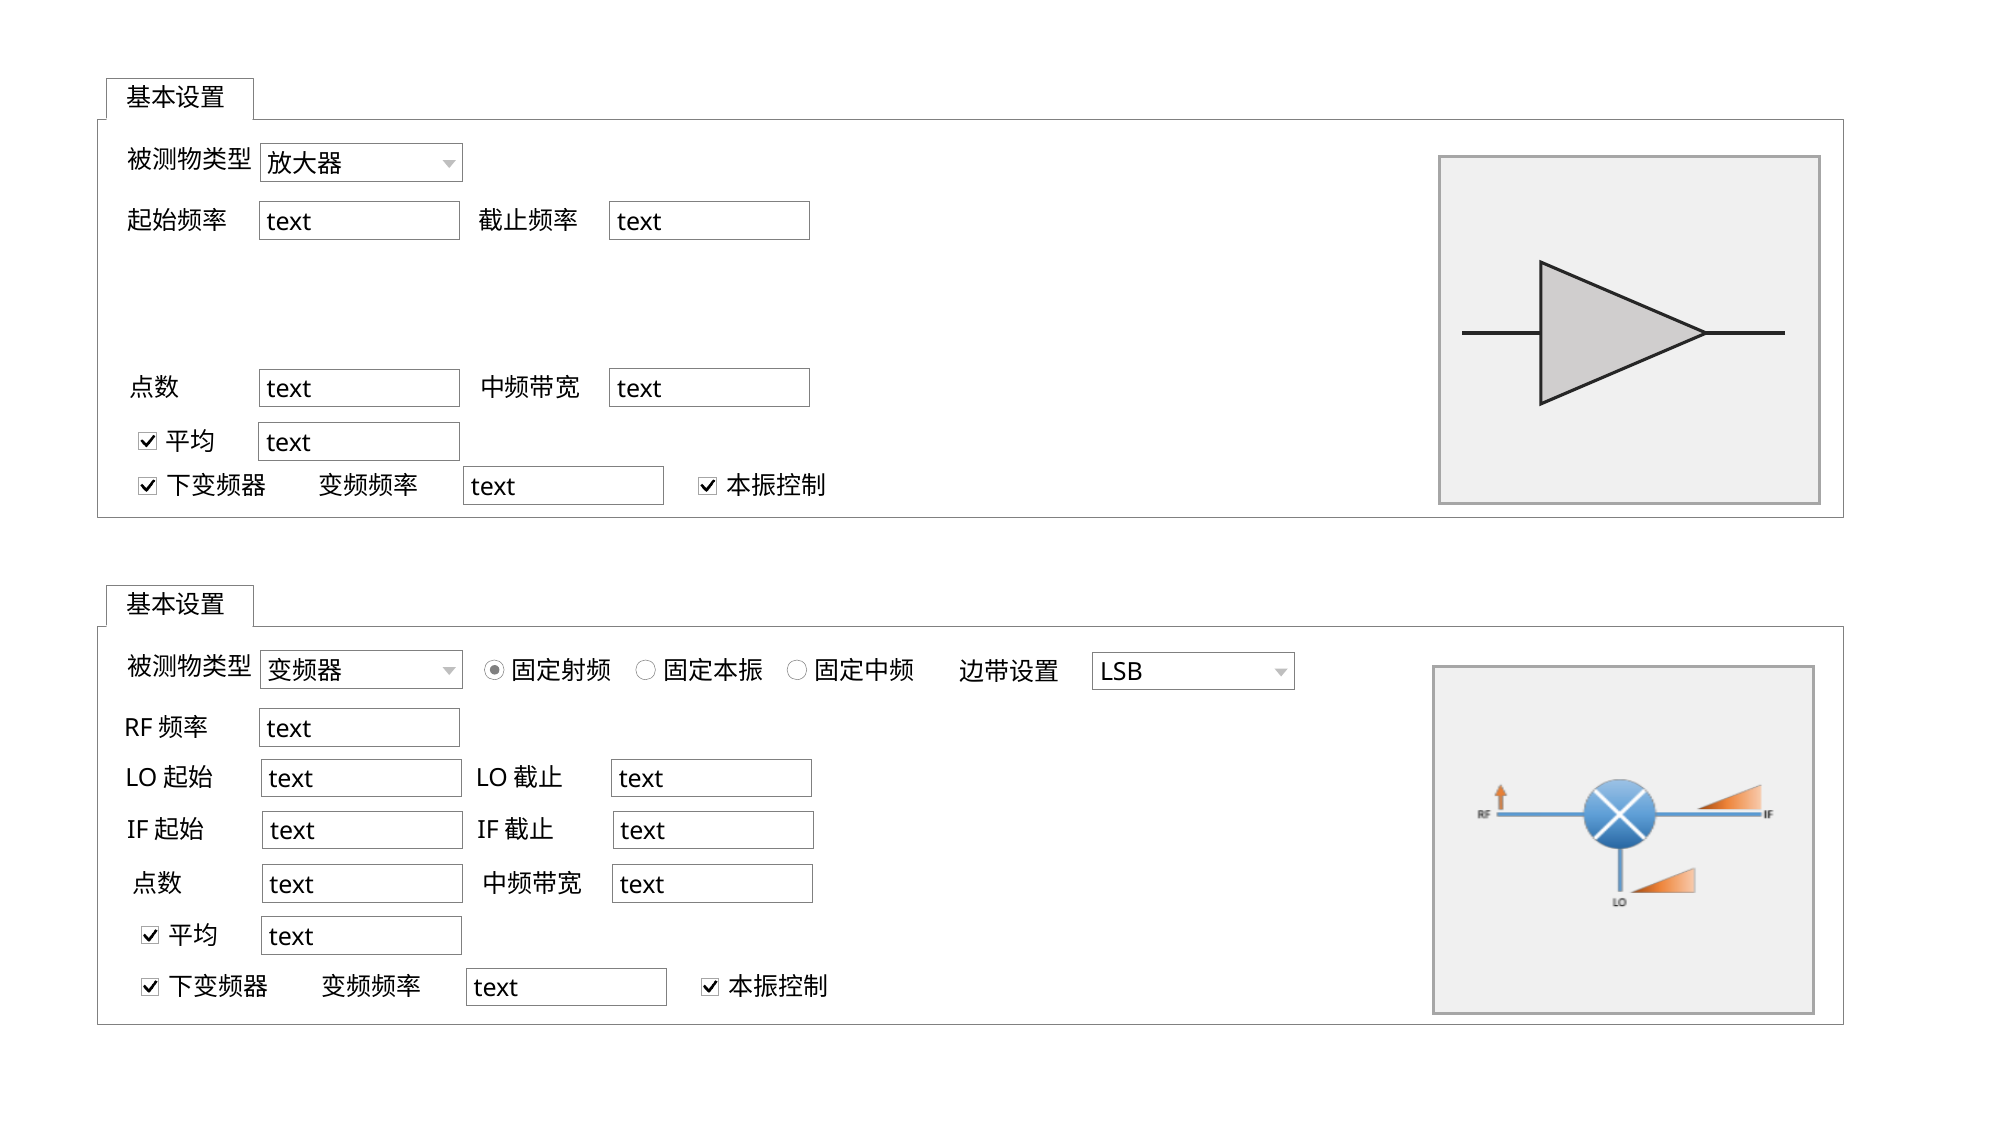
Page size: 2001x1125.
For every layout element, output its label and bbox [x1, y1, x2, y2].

text_box [260, 143, 463, 181]
text_box [484, 650, 621, 689]
text_box [260, 650, 463, 688]
text_box [132, 466, 275, 505]
text_box [1461, 262, 1786, 404]
text_box [635, 650, 772, 689]
text_box [134, 967, 277, 1006]
text_box [134, 916, 227, 955]
text_box [115, 810, 814, 849]
text_box [114, 758, 812, 797]
text_box [1092, 651, 1295, 690]
text_box [132, 422, 224, 460]
text_box [692, 466, 835, 505]
text_box [96, 78, 1843, 518]
text_box [786, 650, 923, 689]
text_box [112, 201, 810, 239]
text_box [694, 967, 837, 1006]
picture [1470, 765, 1789, 915]
text_box [96, 585, 1843, 1025]
